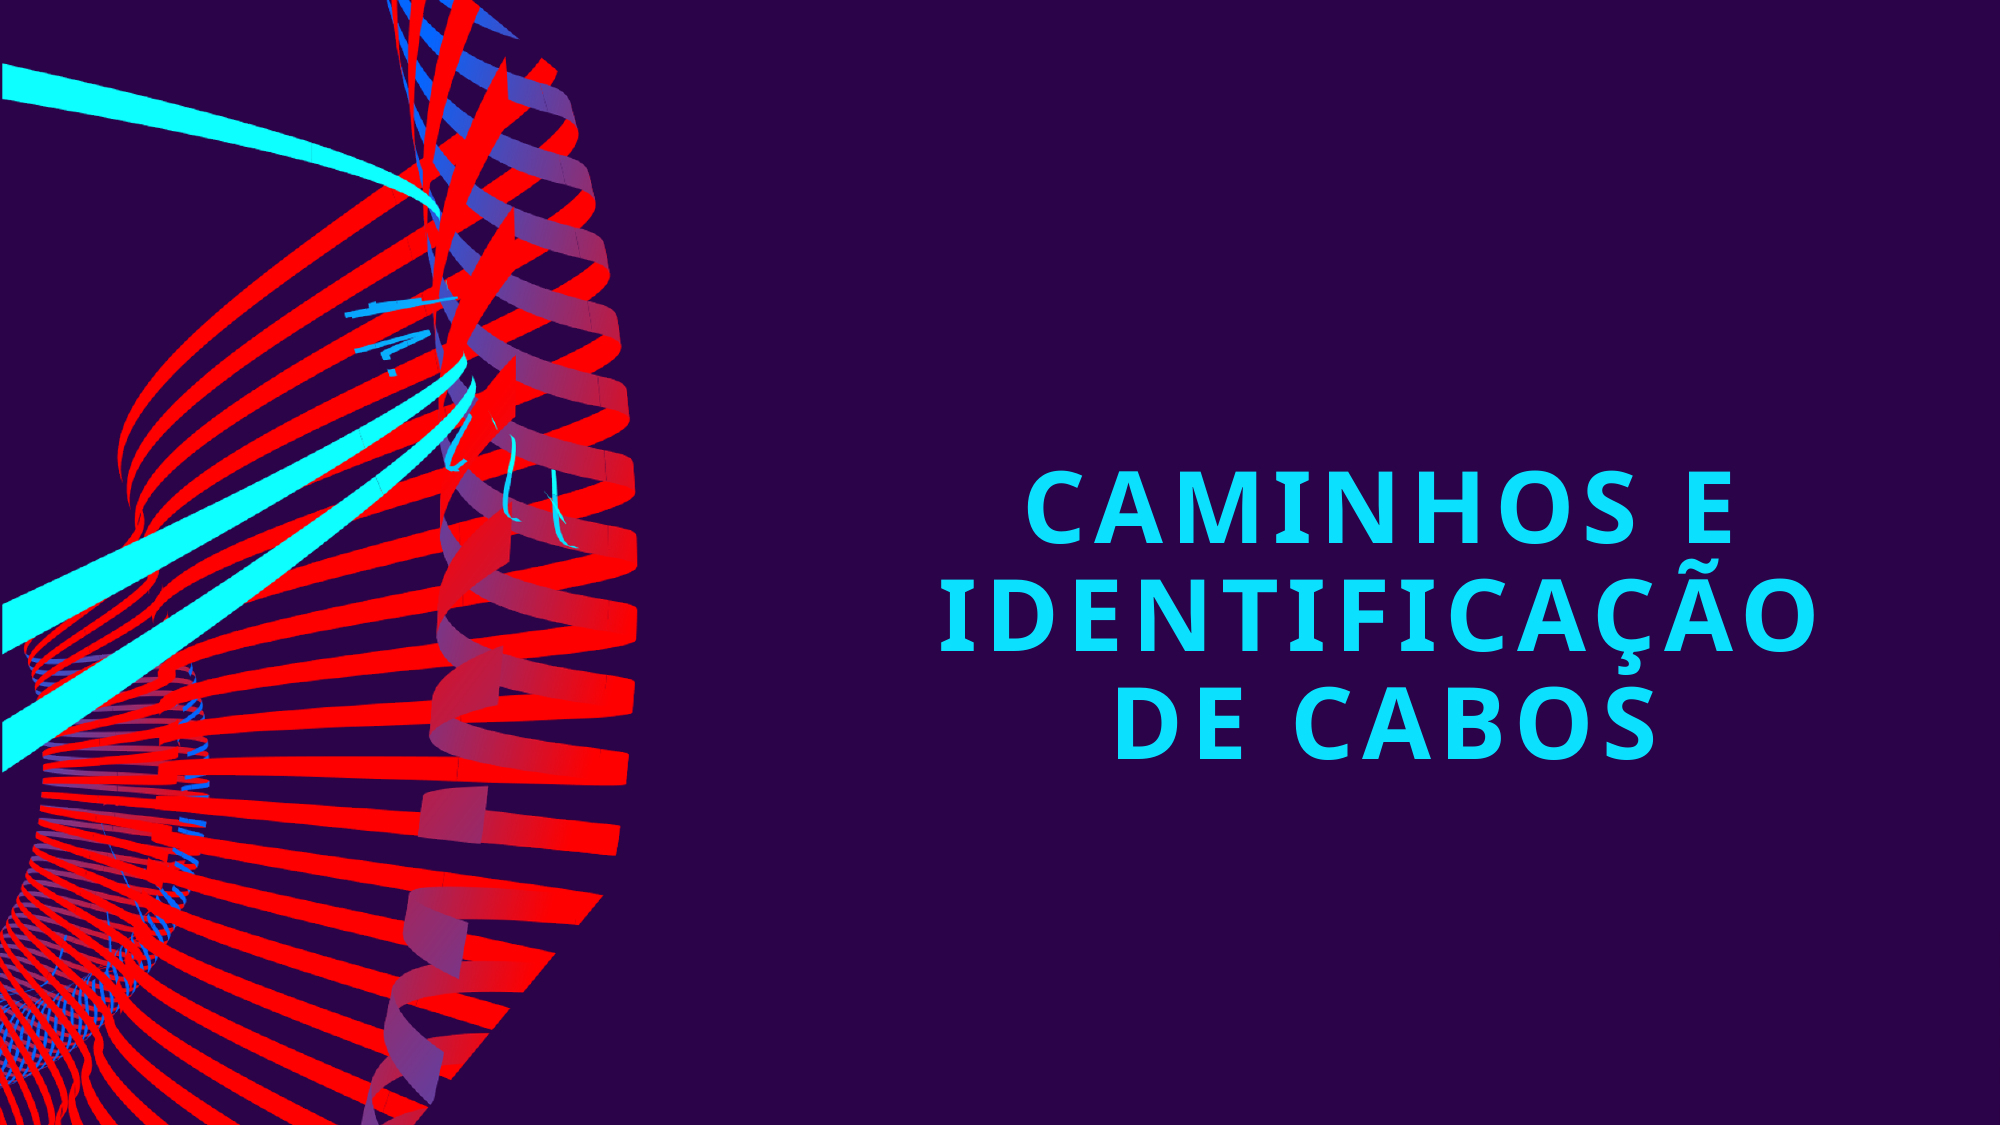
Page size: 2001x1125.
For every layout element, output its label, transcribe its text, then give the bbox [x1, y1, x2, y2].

picture [0, 0, 2000, 1125]
title Caminhos e identificação de cabos [890, 449, 1878, 837]
